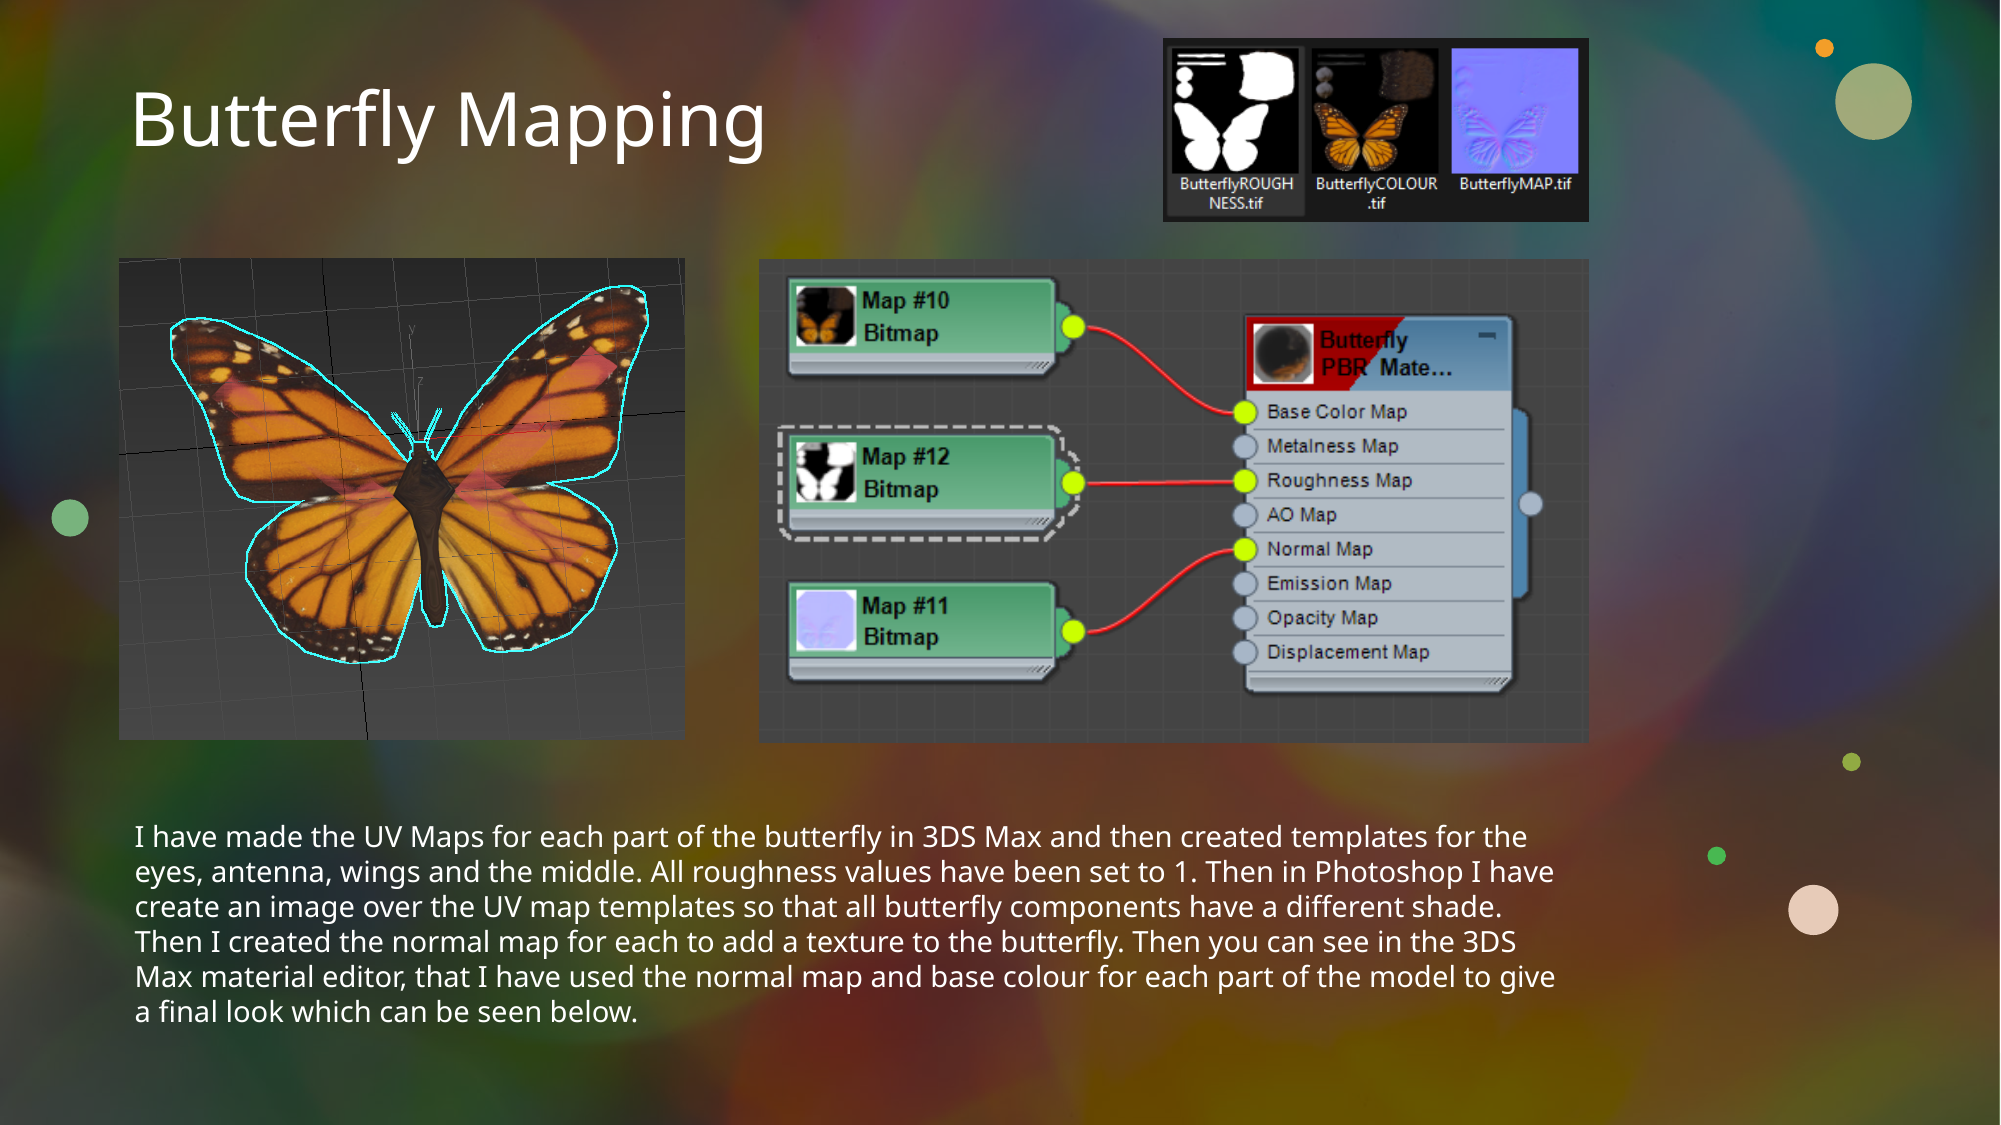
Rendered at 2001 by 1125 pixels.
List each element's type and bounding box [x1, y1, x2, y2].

text_box [51, 38, 1912, 936]
picture [0, 0, 2000, 1125]
